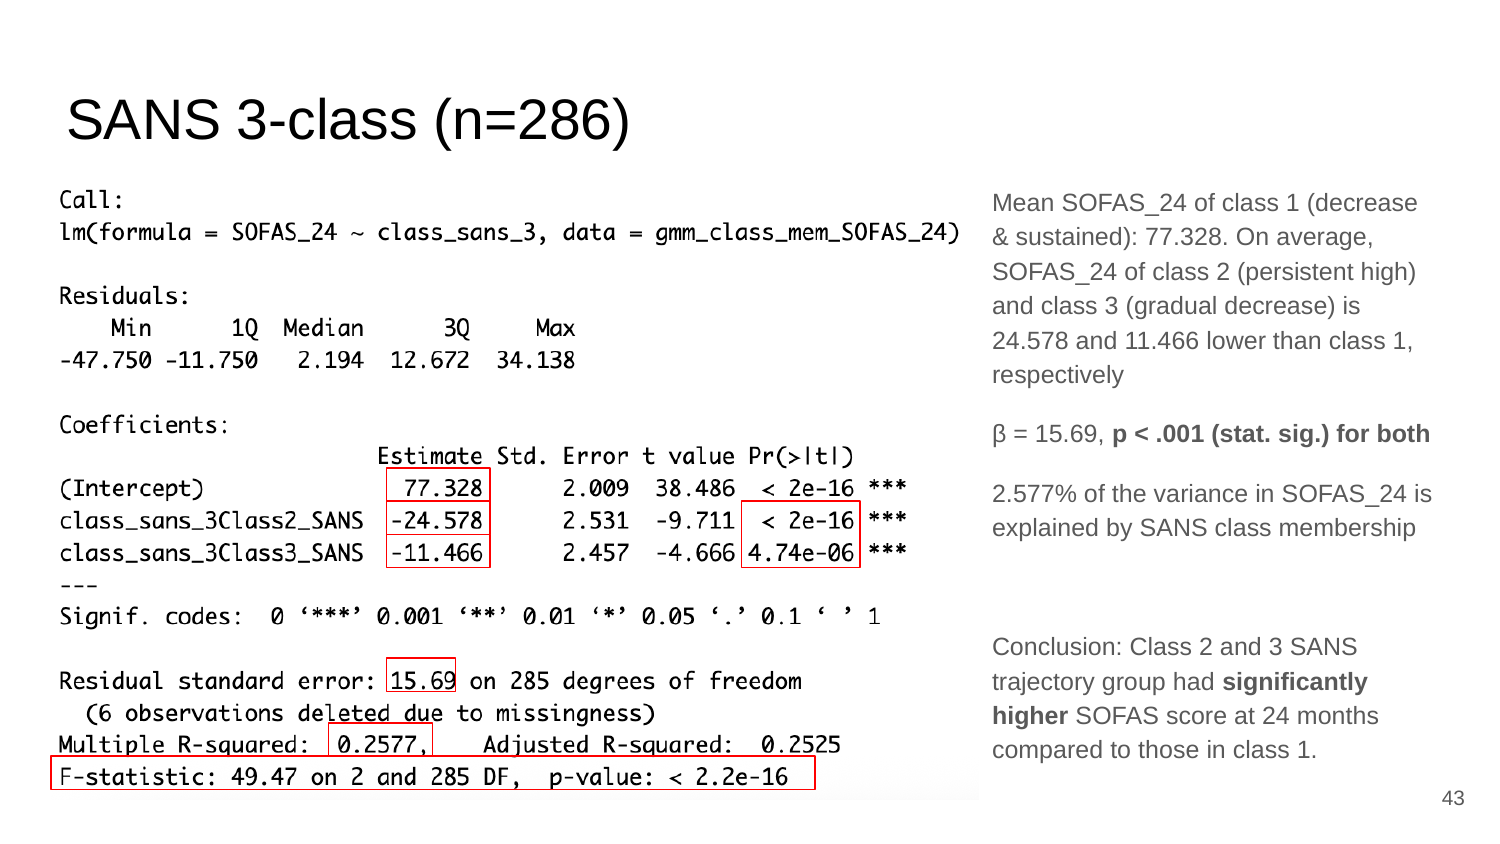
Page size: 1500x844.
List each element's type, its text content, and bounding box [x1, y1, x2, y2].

list Mean SOFAS_24 of class 1 (decrease & sustained): 77.328. On average, SOFAS_24 of class 2 (persistent high) and class 3 (gradual decrease) is 24.578 and 11.466 lower than class 1, respectively β = 15.69, p < .001 (stat. sig.) for both 2.577% of the variance in SOFAS_24 is explained by SANS class membership Conclusion: Class 2 and 3 SANS trajectory group had significantly higher SOFAS score at 24 months compared to those in class 1. [977, 166, 1449, 791]
picture [50, 175, 979, 800]
slide_number ‹#› [1389, 764, 1480, 830]
title SANS 3-class (n=286) [51, 72, 1449, 167]
